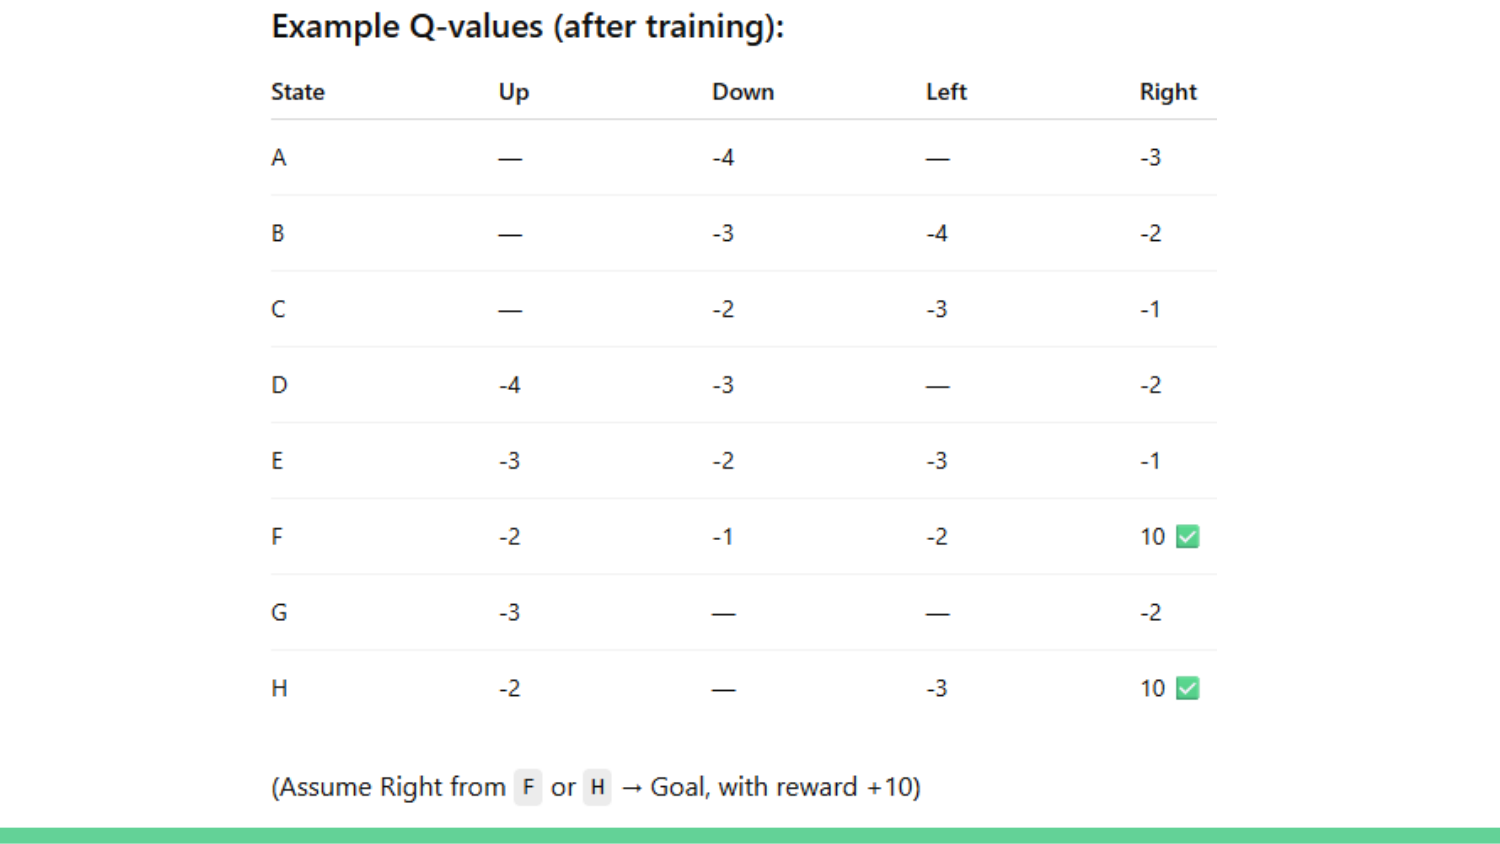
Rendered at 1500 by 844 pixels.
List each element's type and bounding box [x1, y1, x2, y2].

picture [263, 0, 1217, 814]
